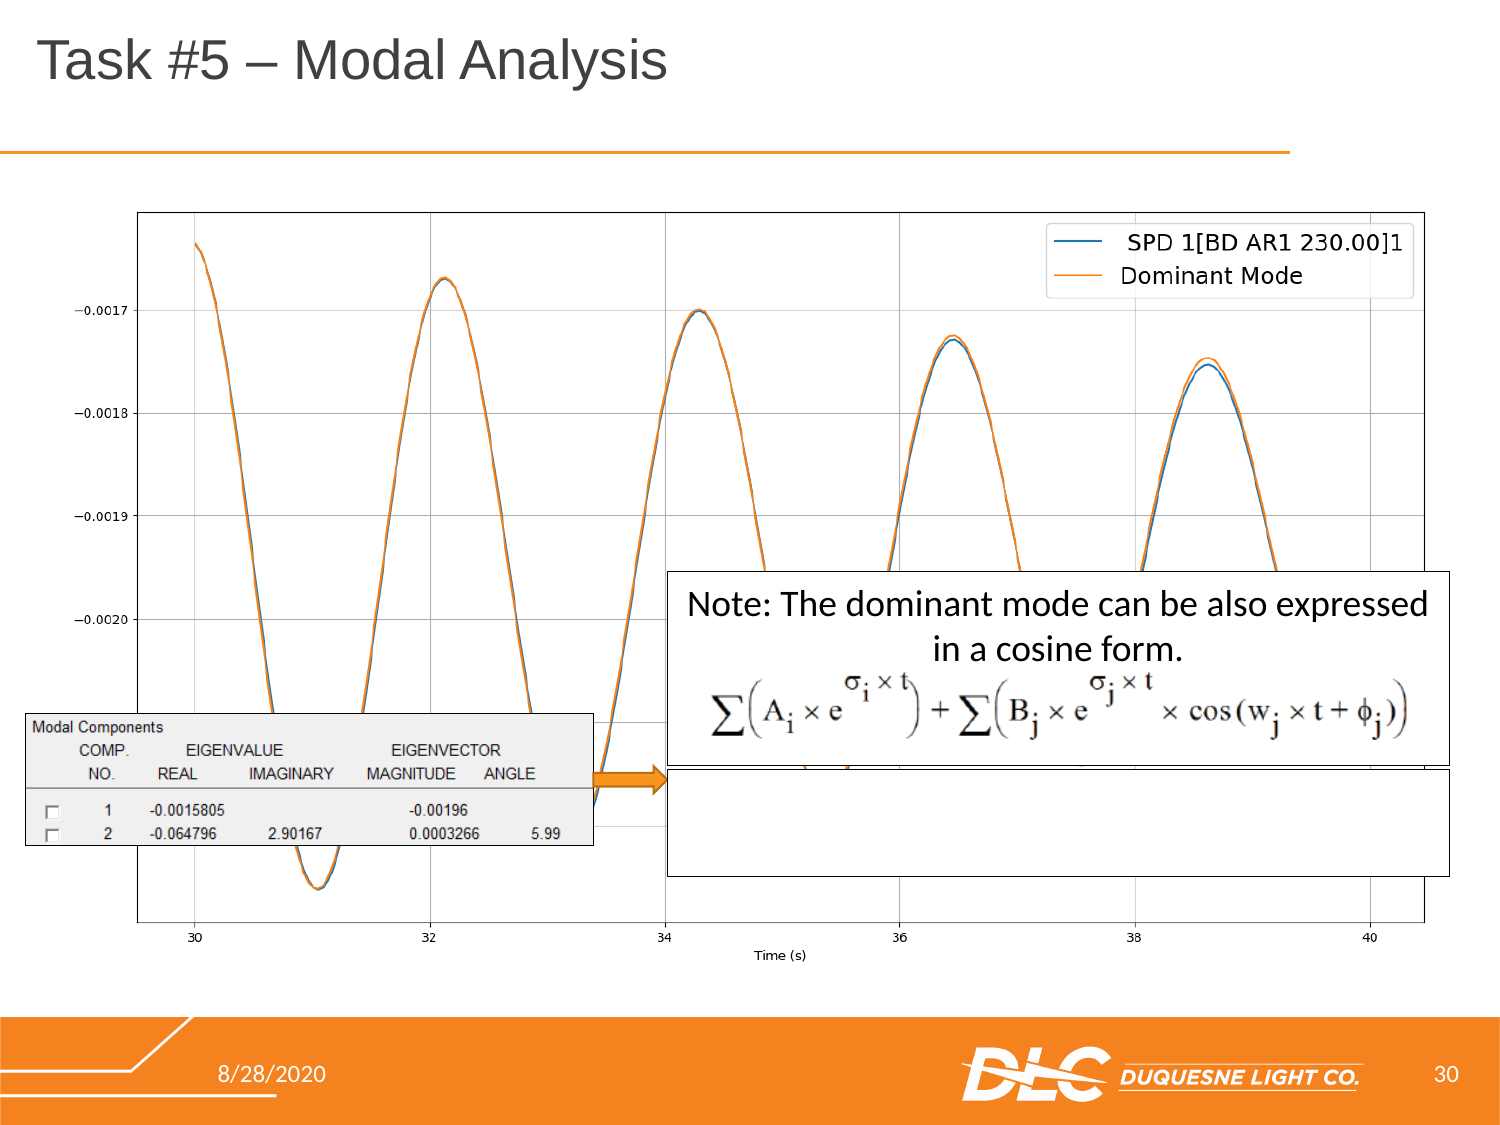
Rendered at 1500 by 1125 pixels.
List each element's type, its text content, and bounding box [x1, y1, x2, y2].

picture [0, 1017, 1500, 1125]
title Task #5 – Modal Analysis [21, 12, 1388, 110]
picture [702, 664, 1416, 759]
text_box Note: The dominant mode can be also expressed in a cosine form. [1433, 571, 1450, 766]
picture [25, 713, 594, 846]
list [62, 202, 1433, 972]
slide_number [103, 1042, 441, 1103]
slide_number 30 [1408, 1042, 1475, 1103]
